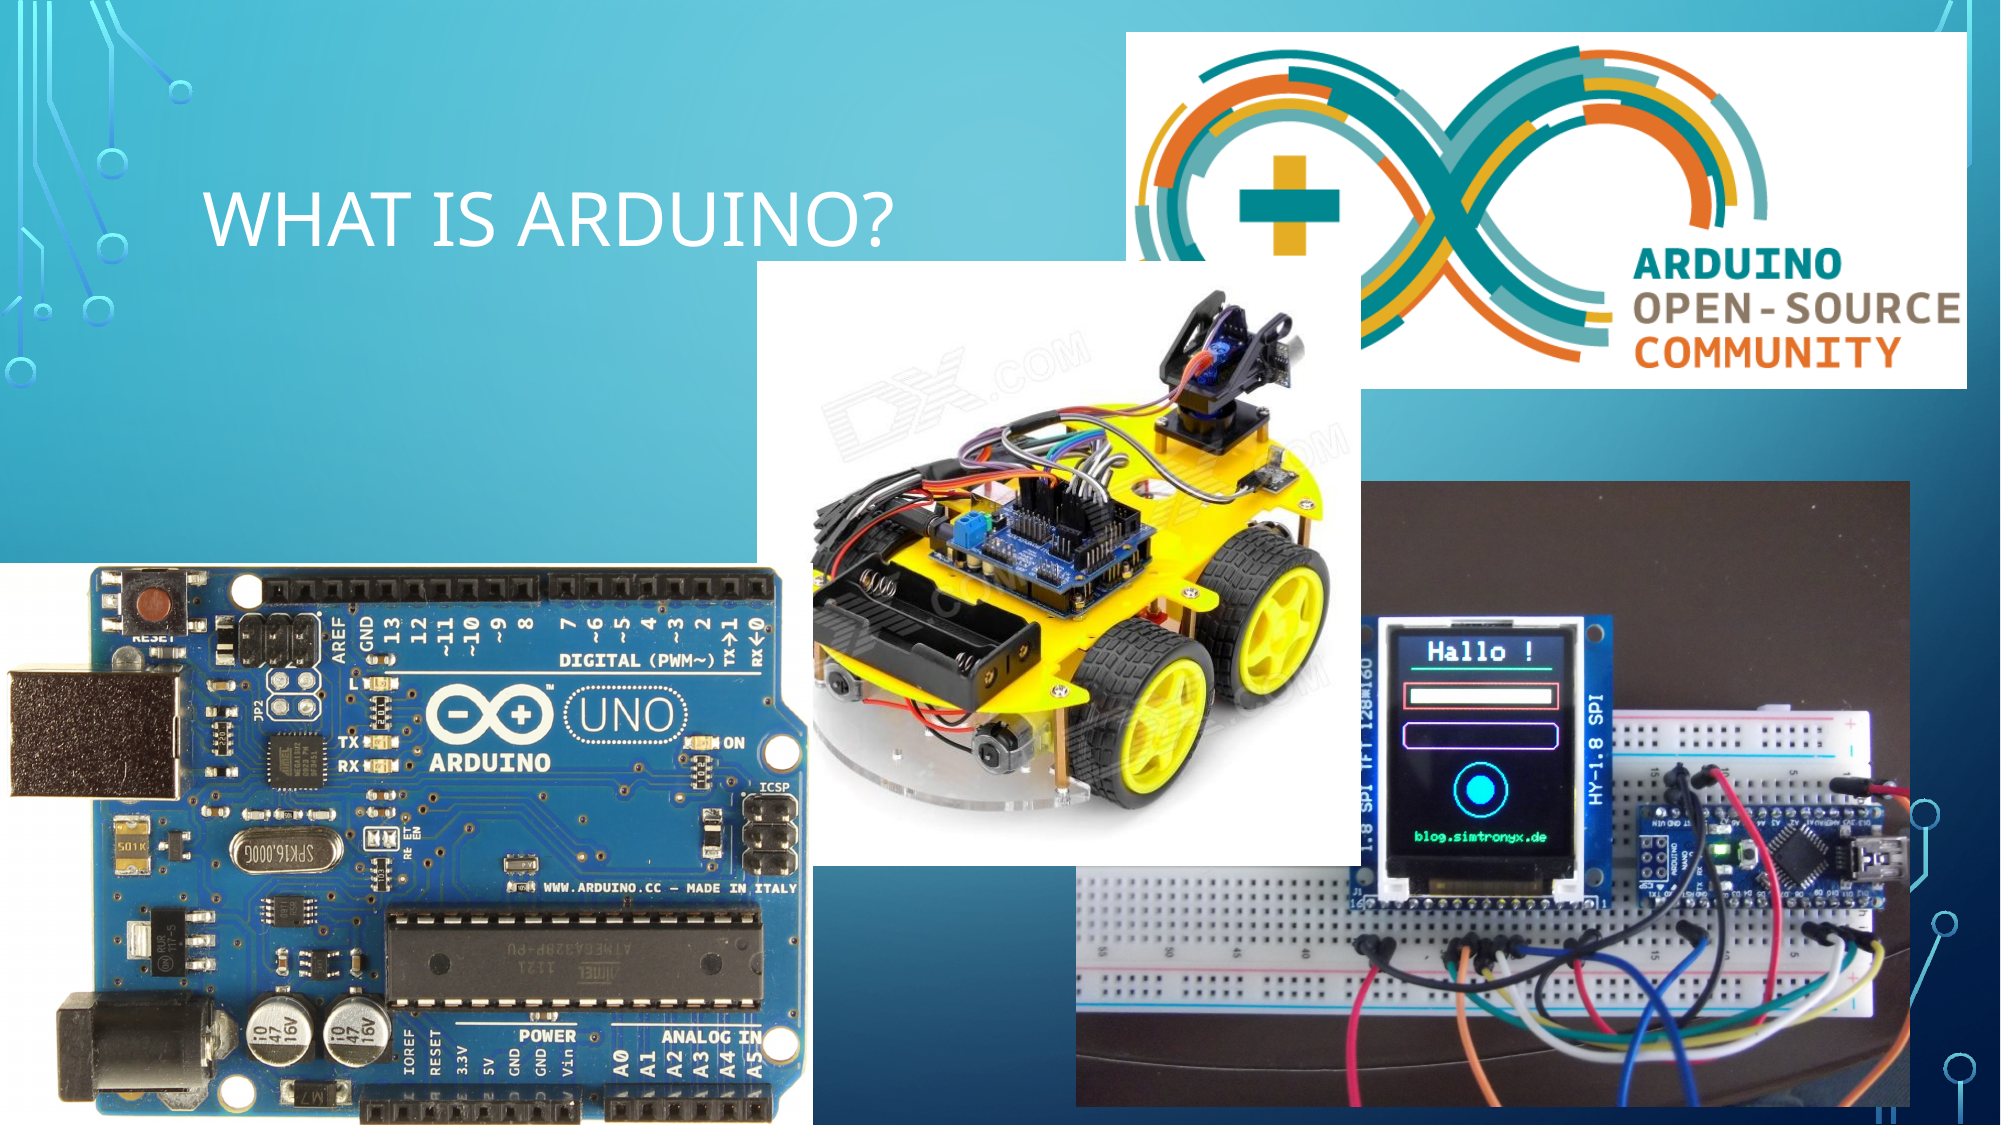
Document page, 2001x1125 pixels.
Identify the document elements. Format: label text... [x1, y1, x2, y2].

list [1125, 32, 1967, 389]
picture [0, 261, 1911, 1125]
title What is Arduino? [187, 101, 1125, 344]
